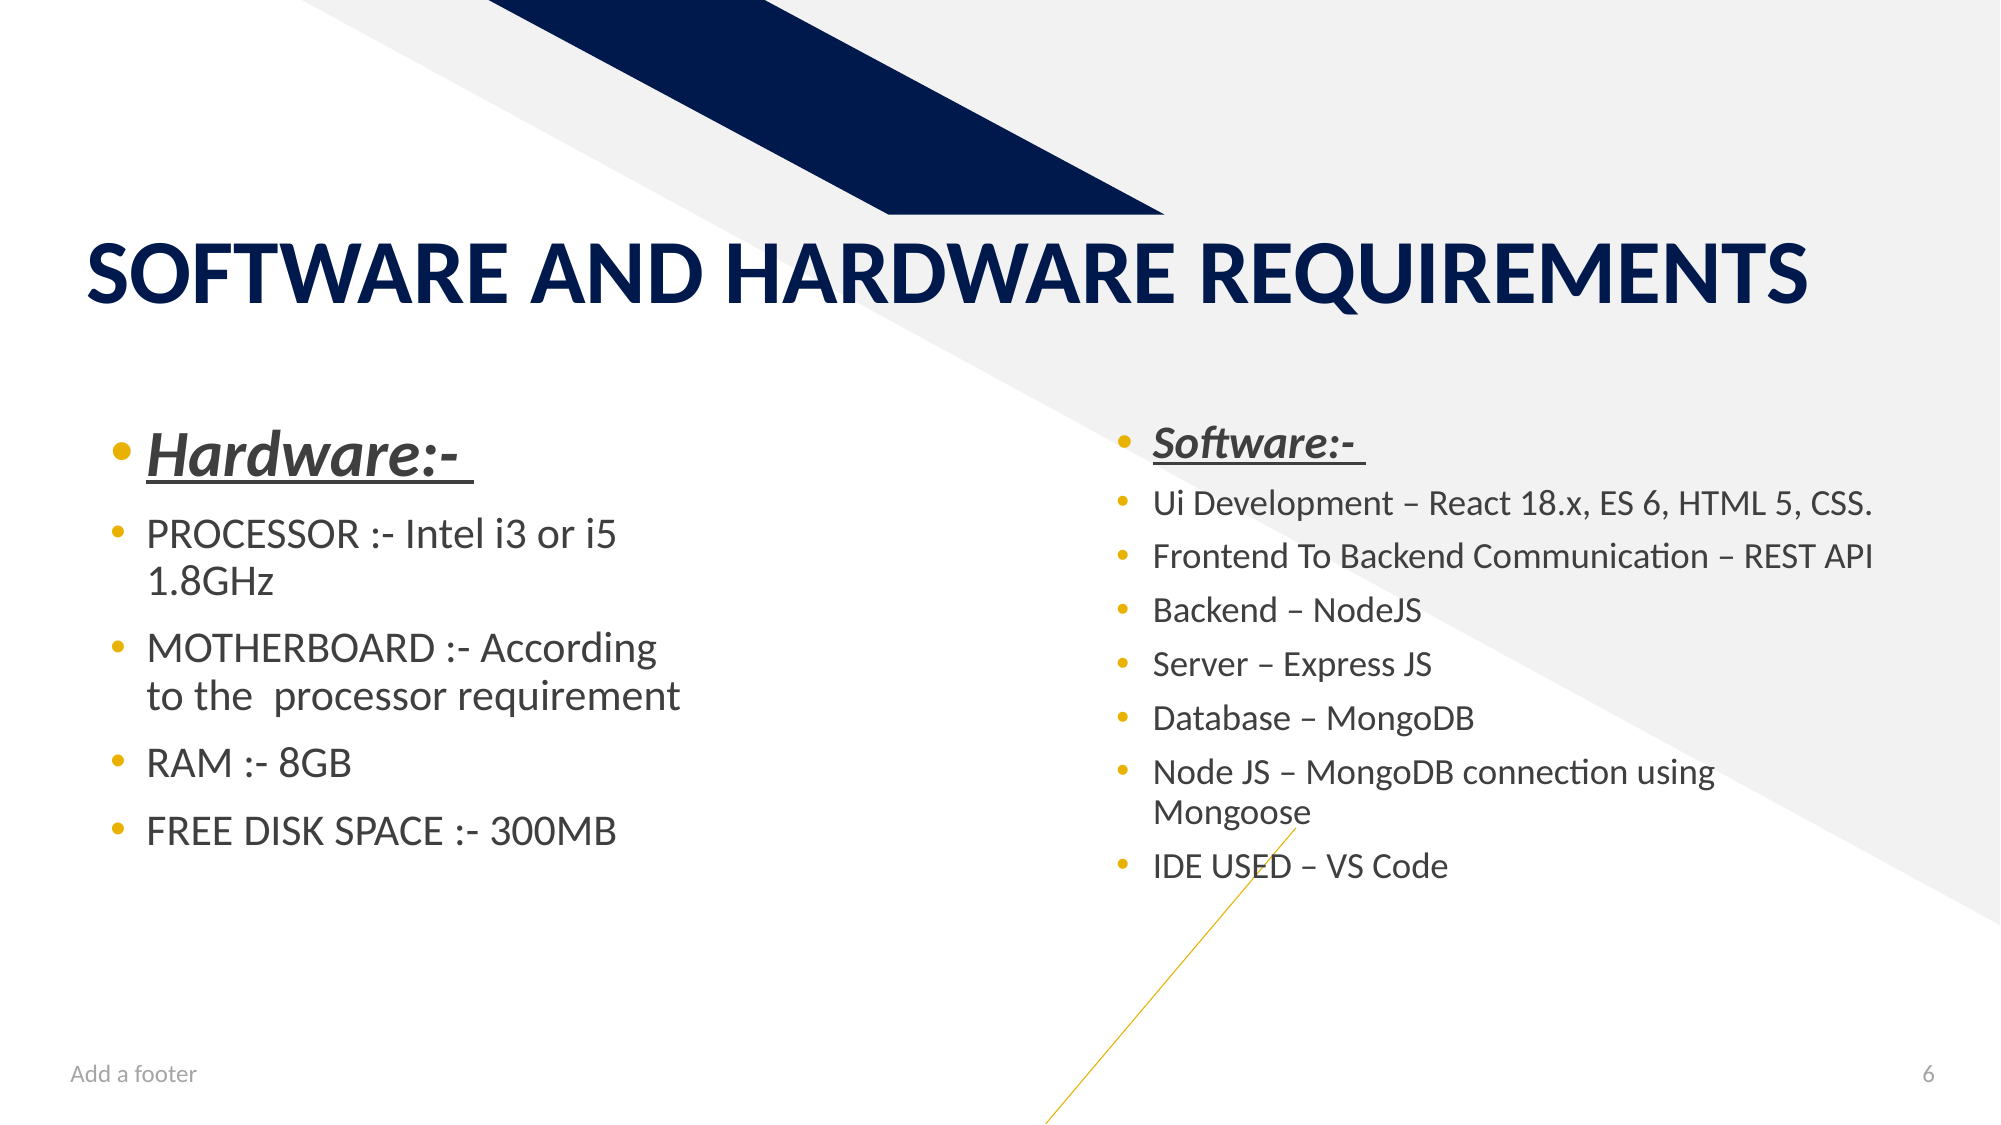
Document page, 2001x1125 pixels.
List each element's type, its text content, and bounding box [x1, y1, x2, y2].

footer Add a footer [55, 1042, 731, 1103]
slide_number 6 [1828, 1042, 1950, 1103]
list Hardware:- PROCESSOR :- Intel i3 or i5 1.8GHz MOTHERBOARD :- According to the processor requirement RAM :- 8GB FREE DISK SPACE :- 300MB [95, 411, 699, 900]
text_box Software:- Ui Development – React 18.x, ES 6, HTML 5, CSS. Frontend To Backend Communication – REST API Backend – NodeJS Server – Express JS Database – MongoDB Node JS – MongoDB connection using Mongoose IDE USED – VS Code [1101, 411, 1896, 962]
title SOFTWARE AND HARDWARE REQUIREMENTS [71, 209, 1888, 324]
